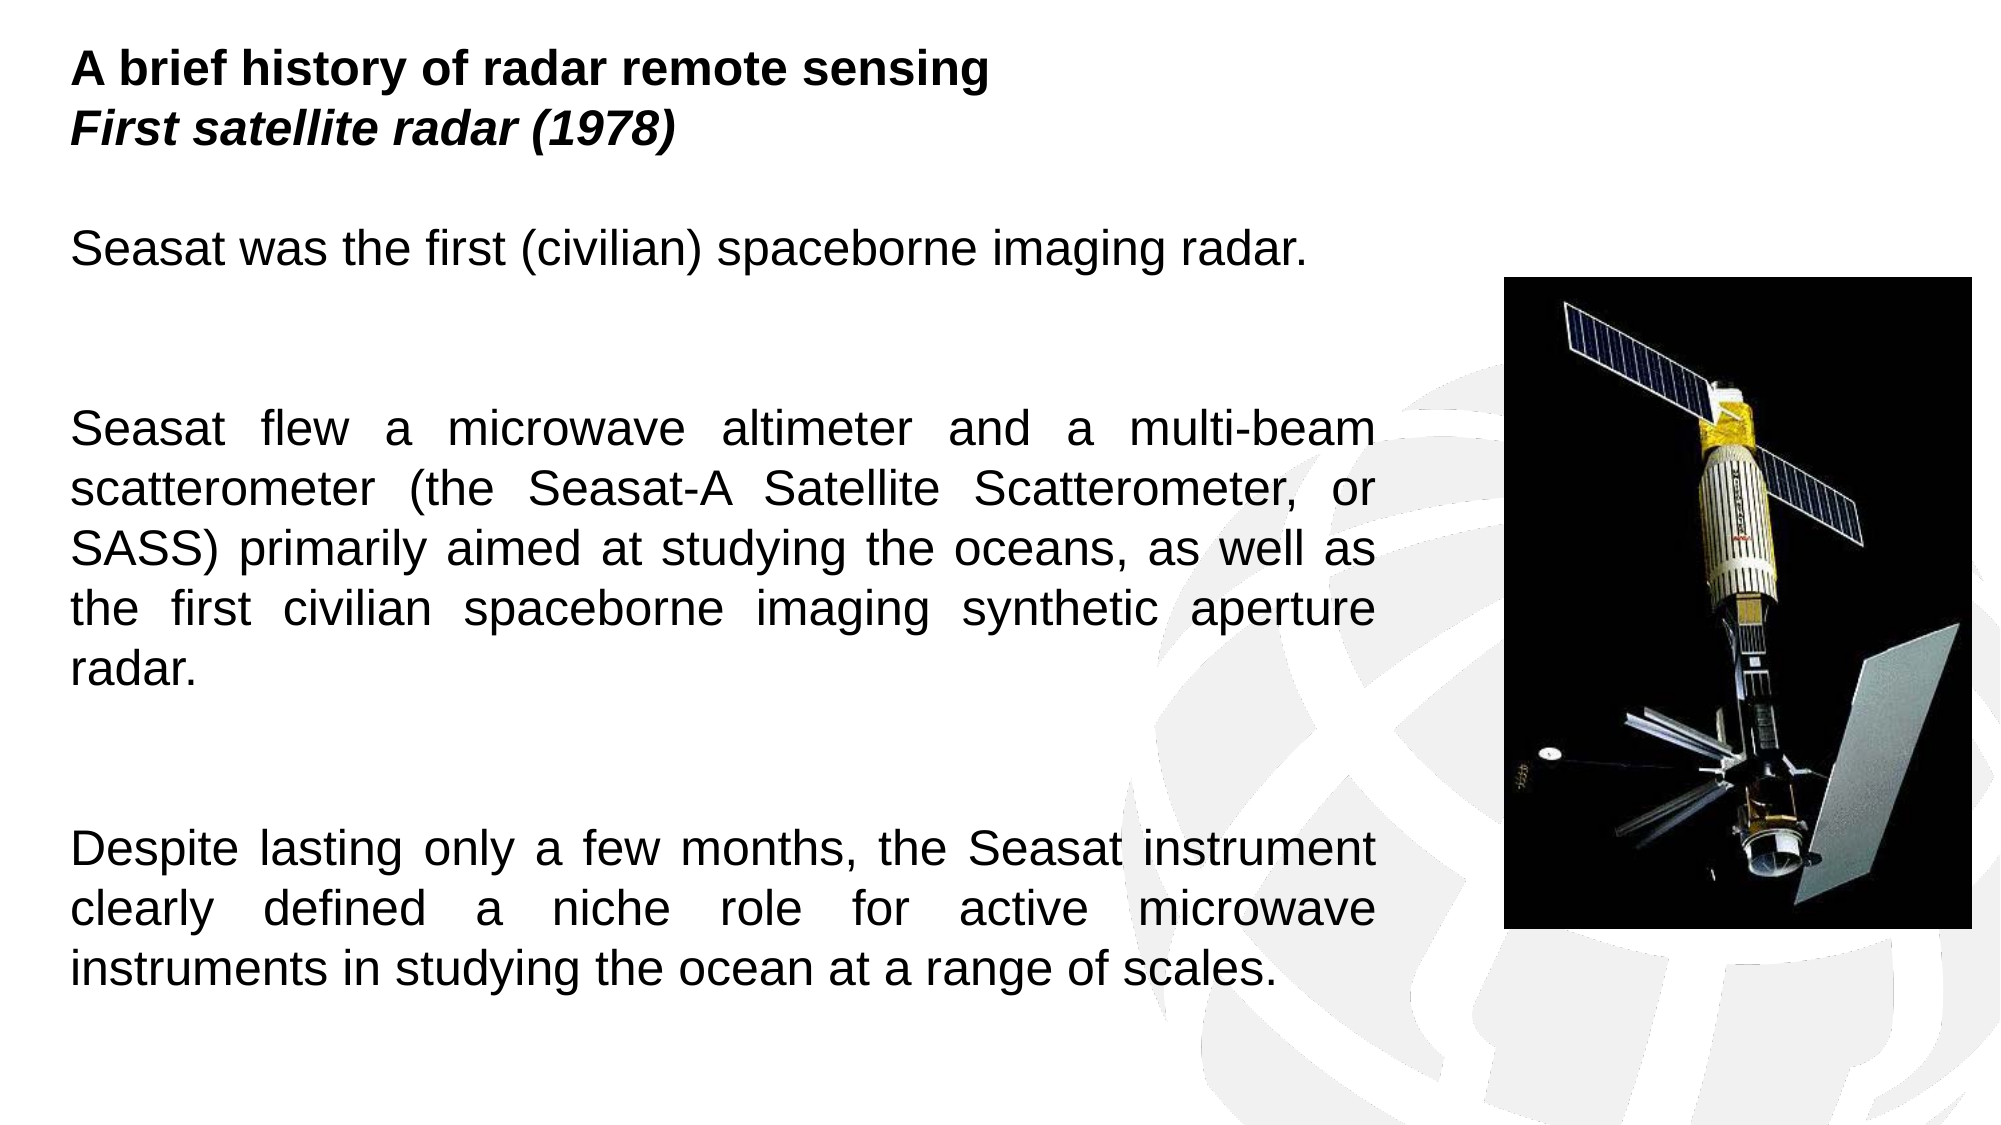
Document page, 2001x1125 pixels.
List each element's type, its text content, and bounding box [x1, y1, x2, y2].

text_box A brief history of radar remote sensing First satellite radar (1978) Seasat was the first (civilian) spaceborne imaging radar. Seasat flew a microwave altimeter and a multi-beam scatterometer (the Seasat-A Satellite Scatterometer, or SASS) primarily aimed at studying the oceans, as well as the first civilian spaceborne imaging synthetic aperture radar. Despite lasting only a few months, the Seasat instrument clearly defined a niche role for active microwave instruments in studying the ocean at a range of scales. [55, 28, 1392, 1004]
picture [1074, 277, 2001, 1125]
